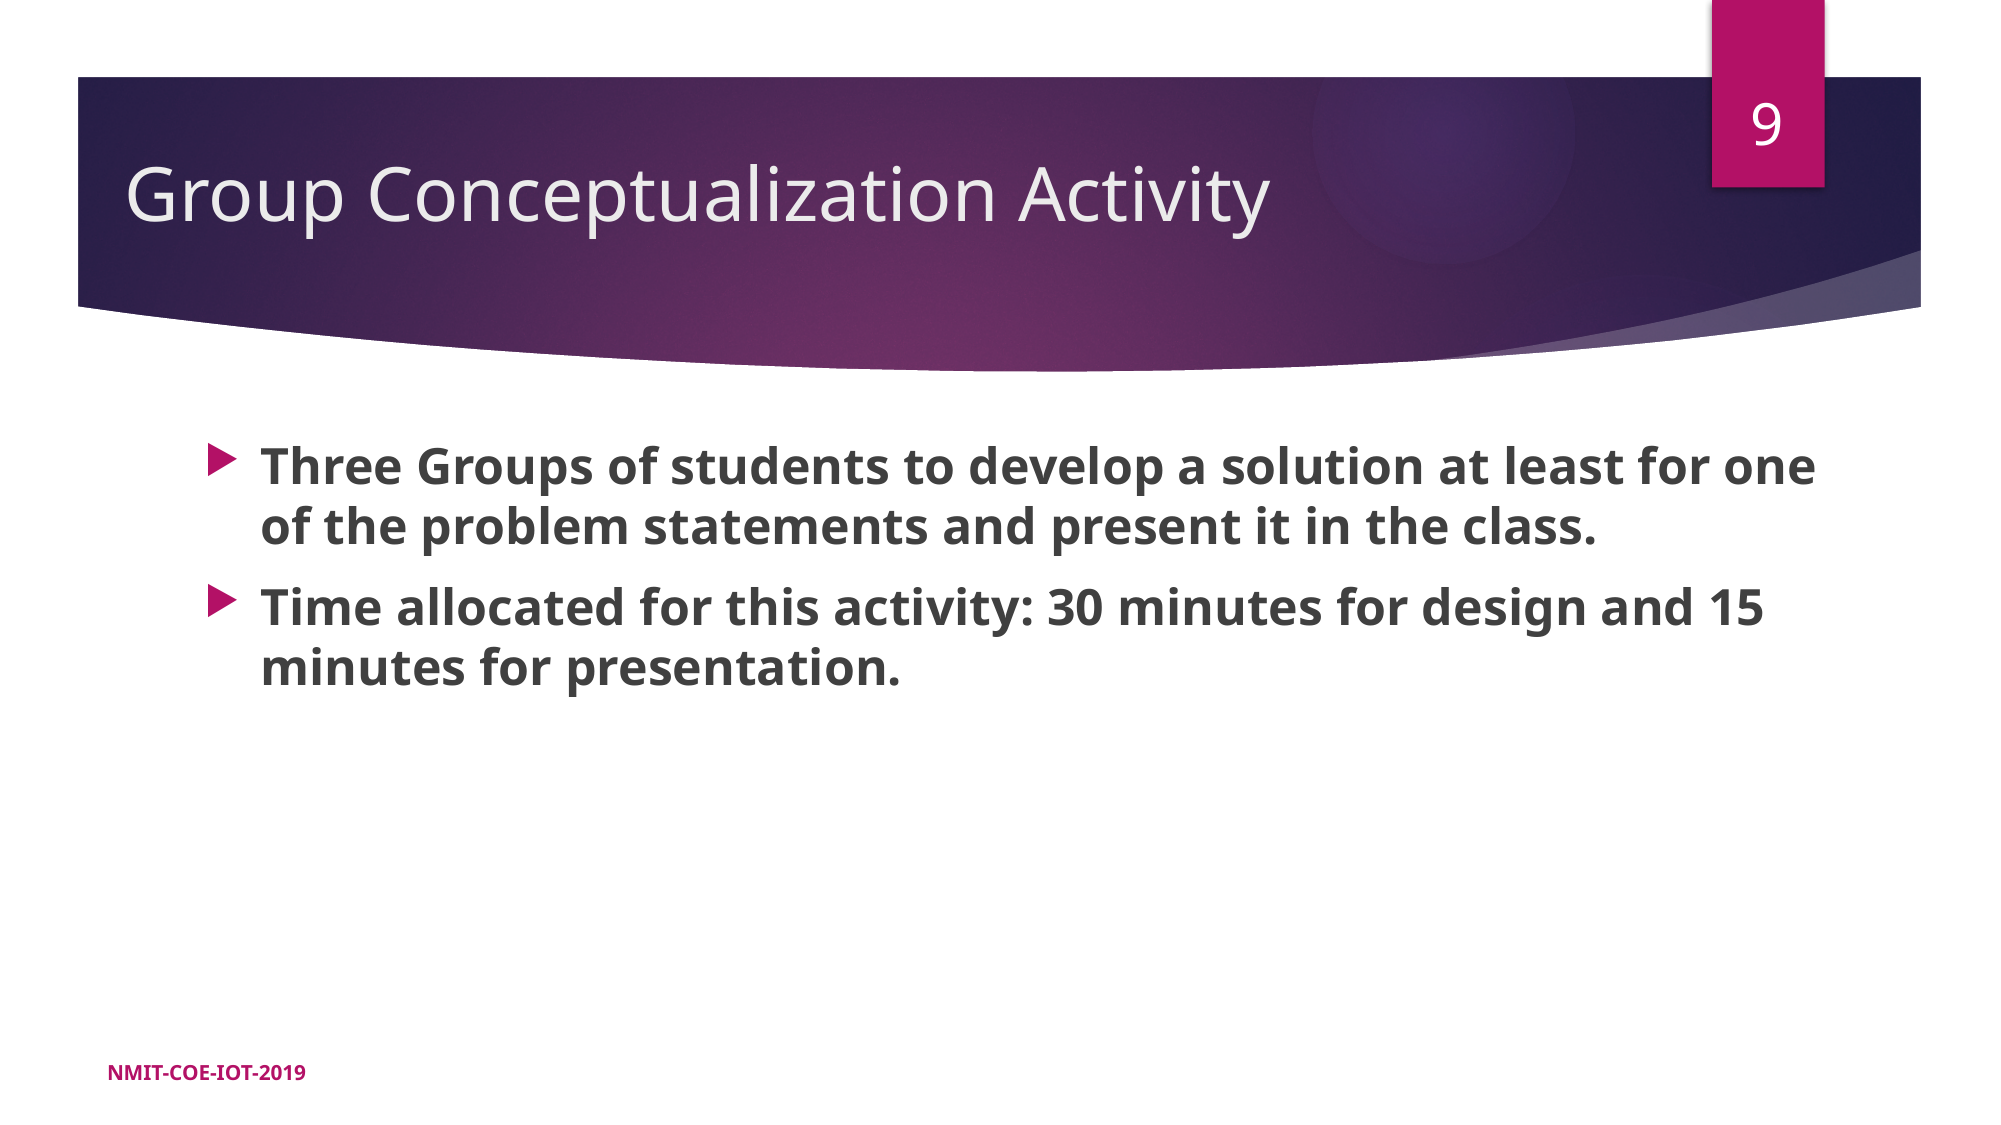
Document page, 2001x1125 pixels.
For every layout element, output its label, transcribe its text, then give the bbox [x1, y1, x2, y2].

footer NMIT-COE-IOT-2019 [92, 1048, 726, 1099]
slide_number 9 [1698, 48, 1836, 175]
title Group Conceptualization Activity [109, 133, 1679, 250]
list Three Groups of students to develop a solution at least for one of the problem statements and present it in the class. Time allocated for this activity: 30 minutes for design and 15 minutes for presentation. [189, 427, 1852, 988]
